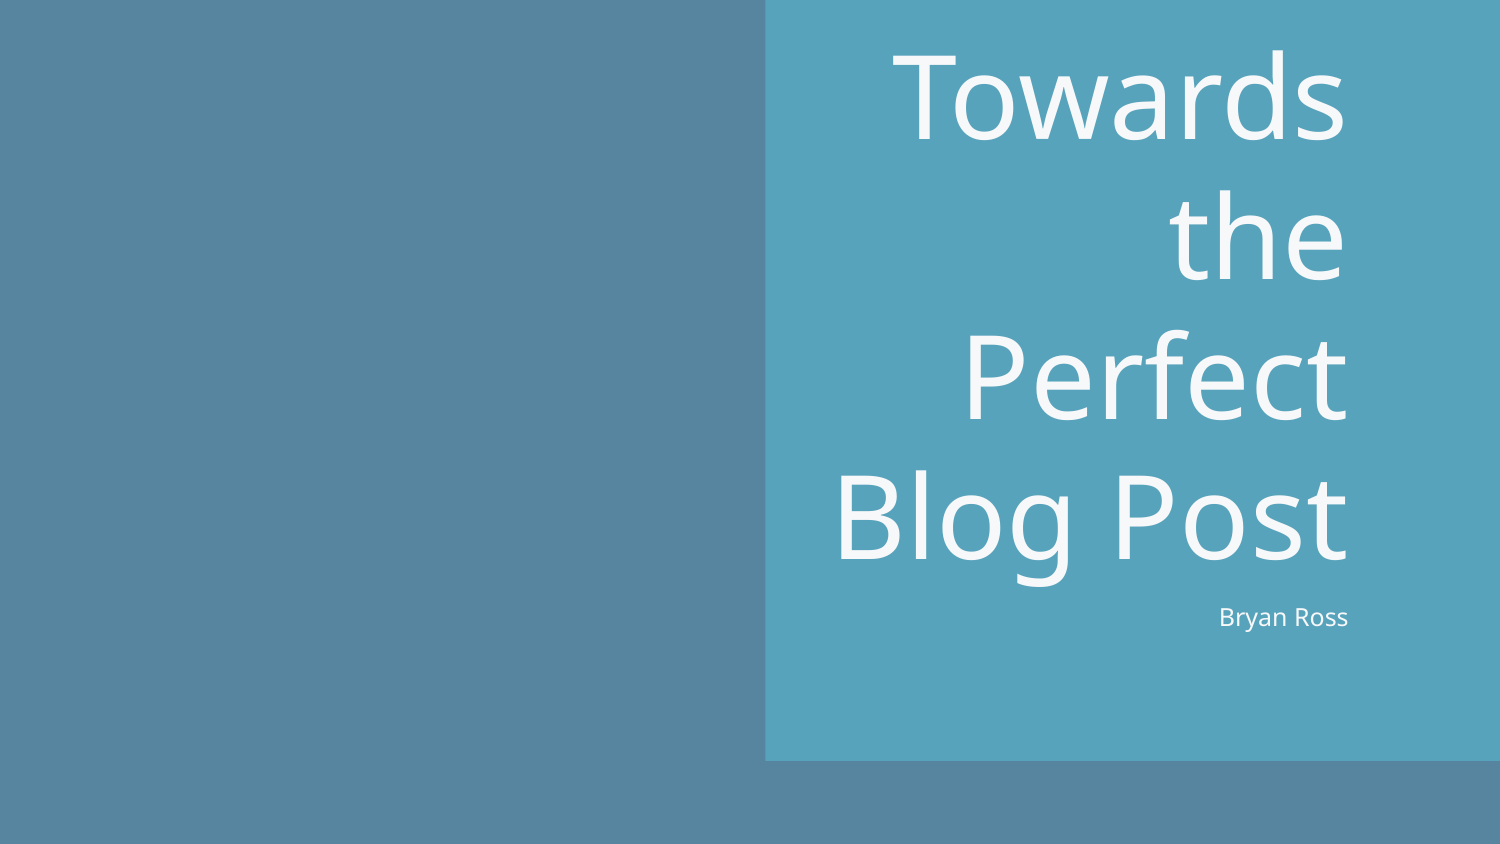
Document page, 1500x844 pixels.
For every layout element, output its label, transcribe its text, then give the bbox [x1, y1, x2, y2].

subtitle Bryan Ross [879, 598, 1364, 647]
title Towards the Perfect Blog Post [770, 305, 1364, 598]
